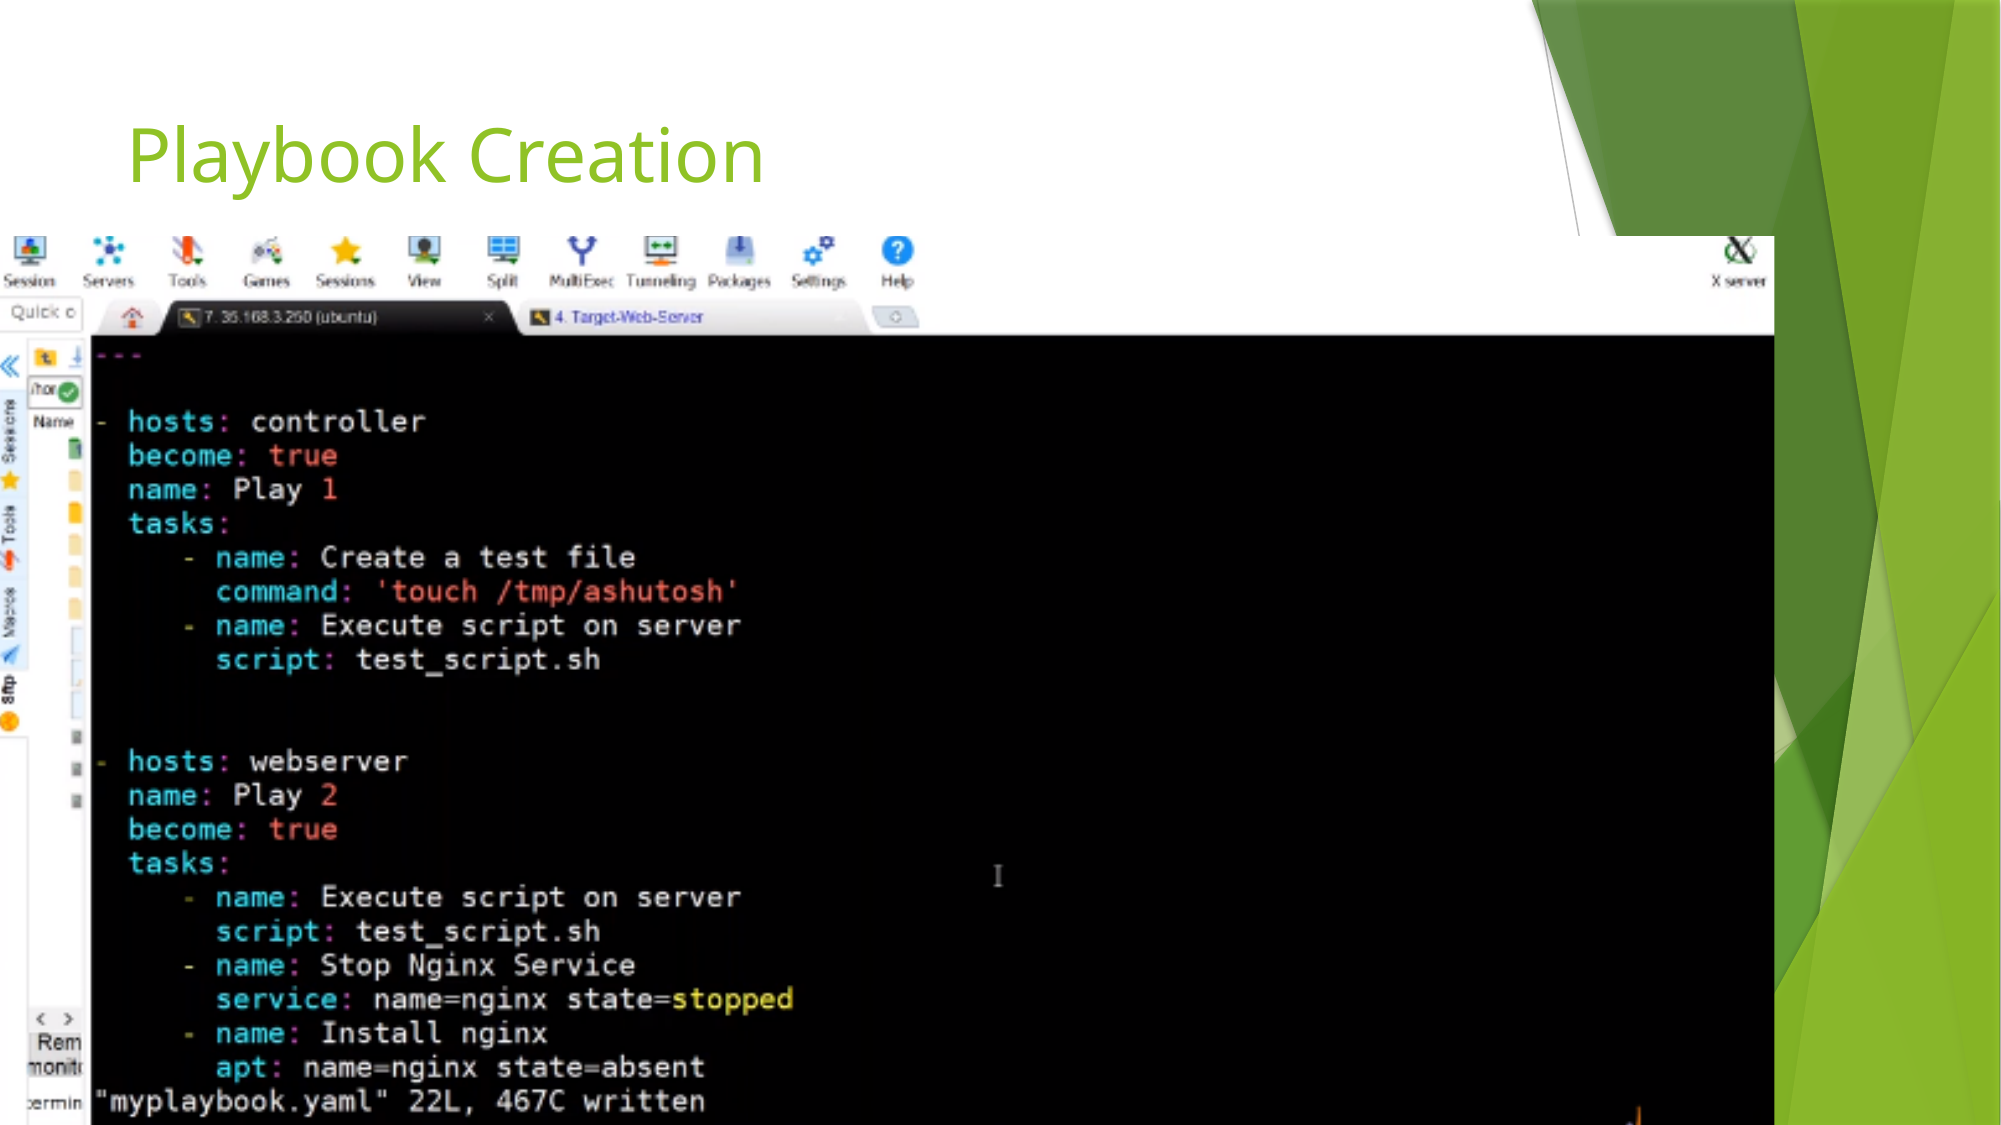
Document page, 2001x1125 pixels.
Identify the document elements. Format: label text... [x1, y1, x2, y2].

title Playbook Creation [111, 99, 1522, 235]
picture [0, 236, 1775, 1125]
